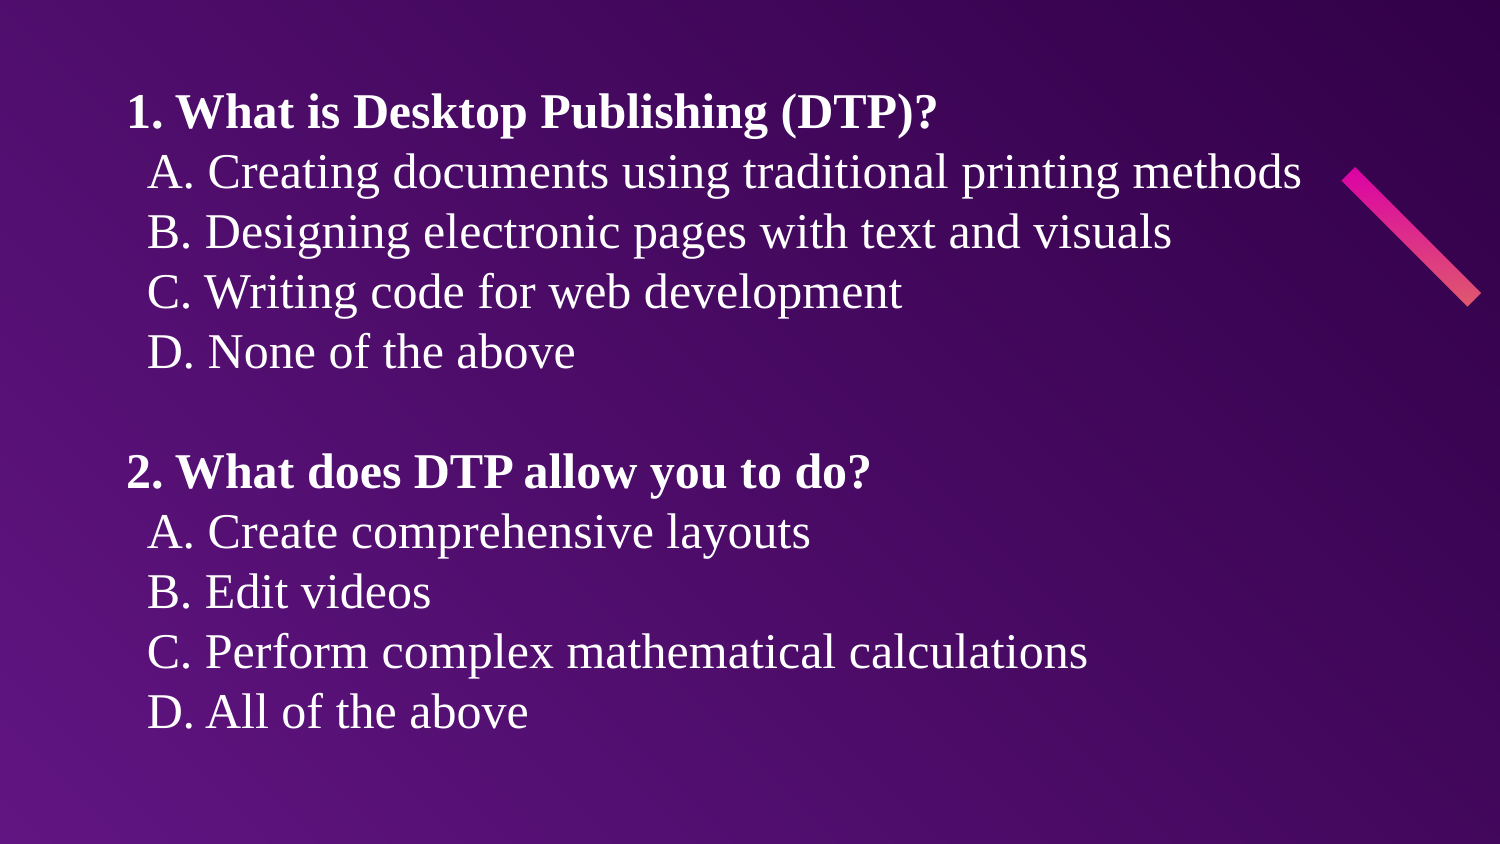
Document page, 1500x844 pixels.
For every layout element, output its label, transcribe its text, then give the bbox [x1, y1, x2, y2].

list 1. What is Desktop Publishing (DTP)? A. Creating documents using traditional printing methods B. Designing electronic pages with text and visuals C. Writing code for web development D. None of the above 2. What does DTP allow you to do? A. Create comprehensive layouts B. Edit videos C. Perform complex mathematical calculations D. All of the above [111, 18, 1399, 750]
